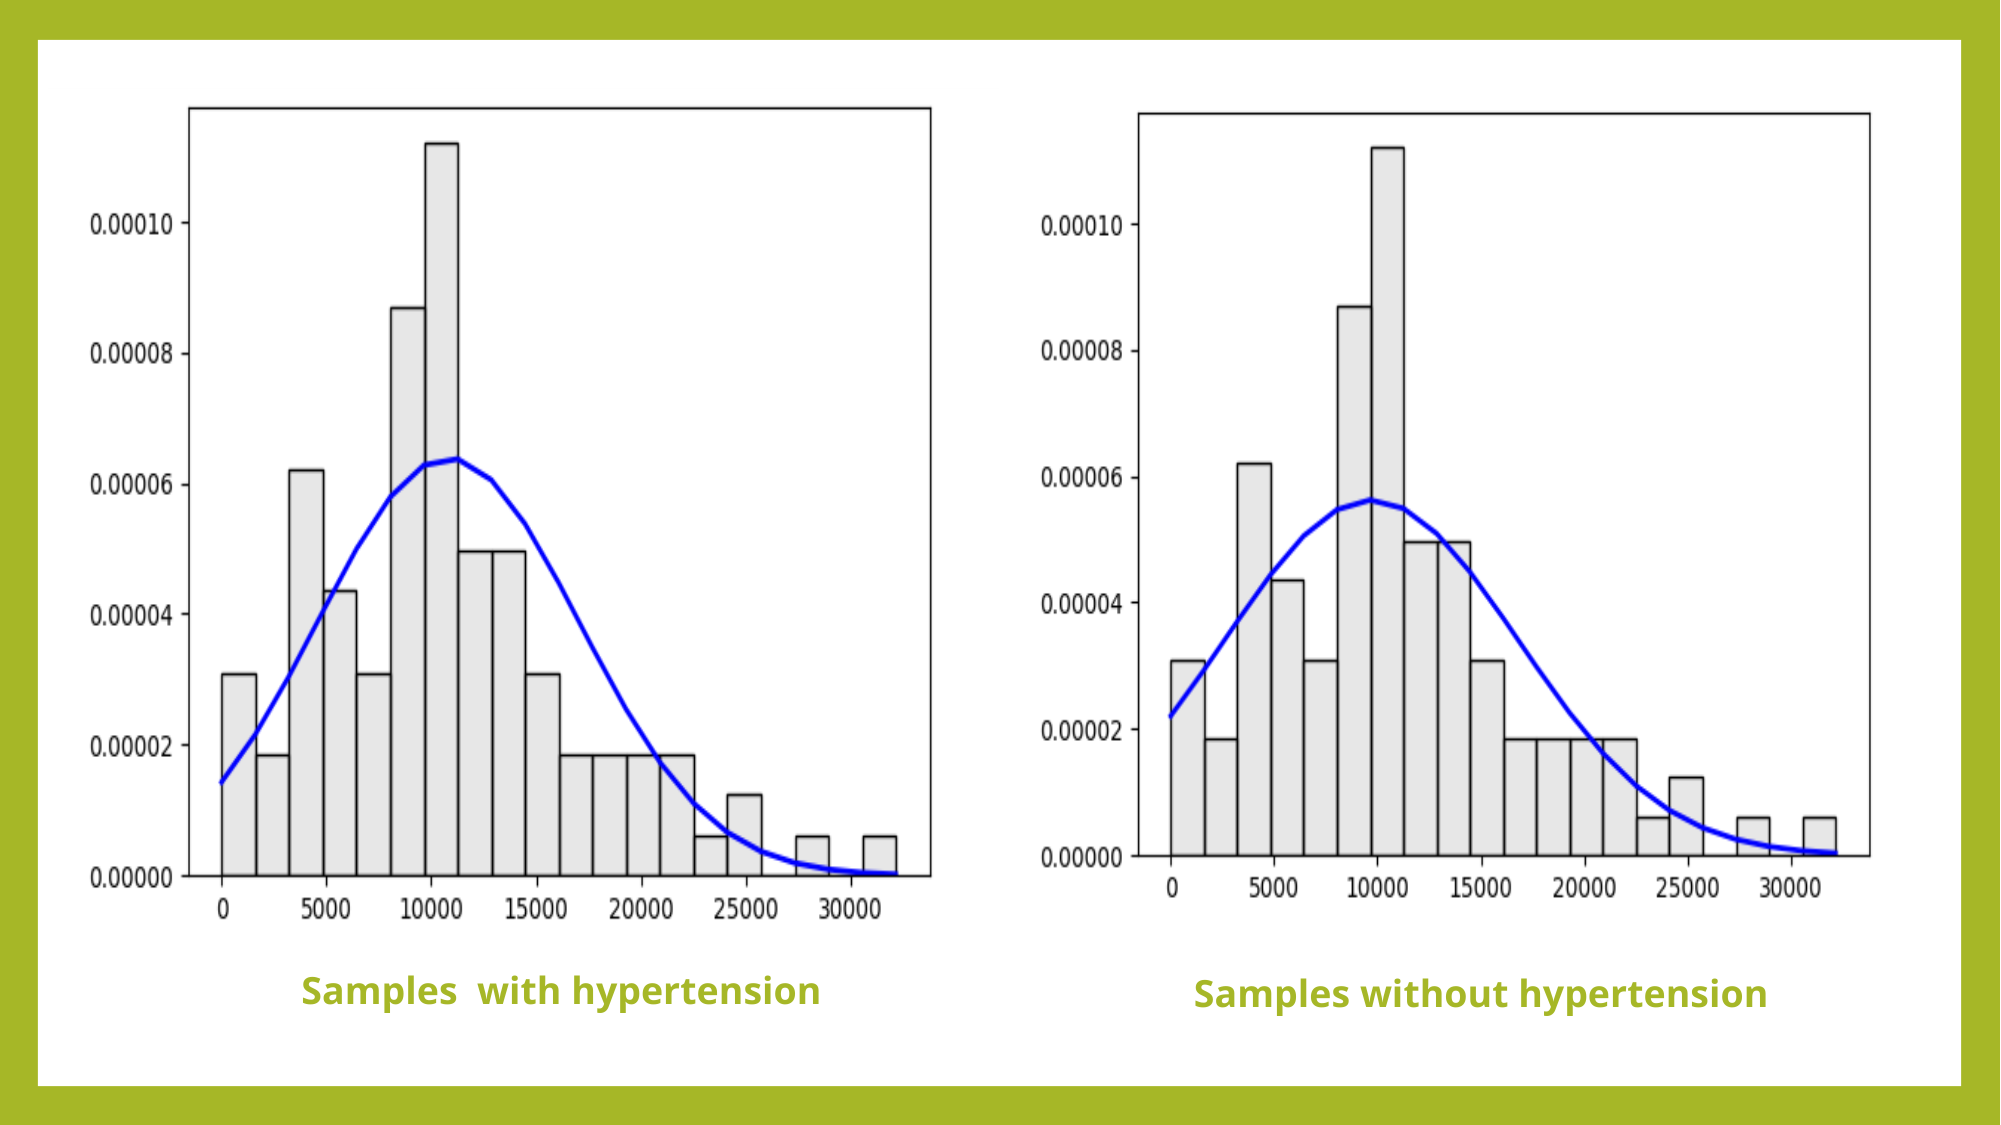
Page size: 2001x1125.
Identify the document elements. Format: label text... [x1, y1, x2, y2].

footer Samples with hypertension [174, 974, 949, 1035]
picture [1001, 87, 1952, 938]
text_box Samples without hypertension [1089, 977, 1864, 1038]
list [48, 87, 999, 938]
